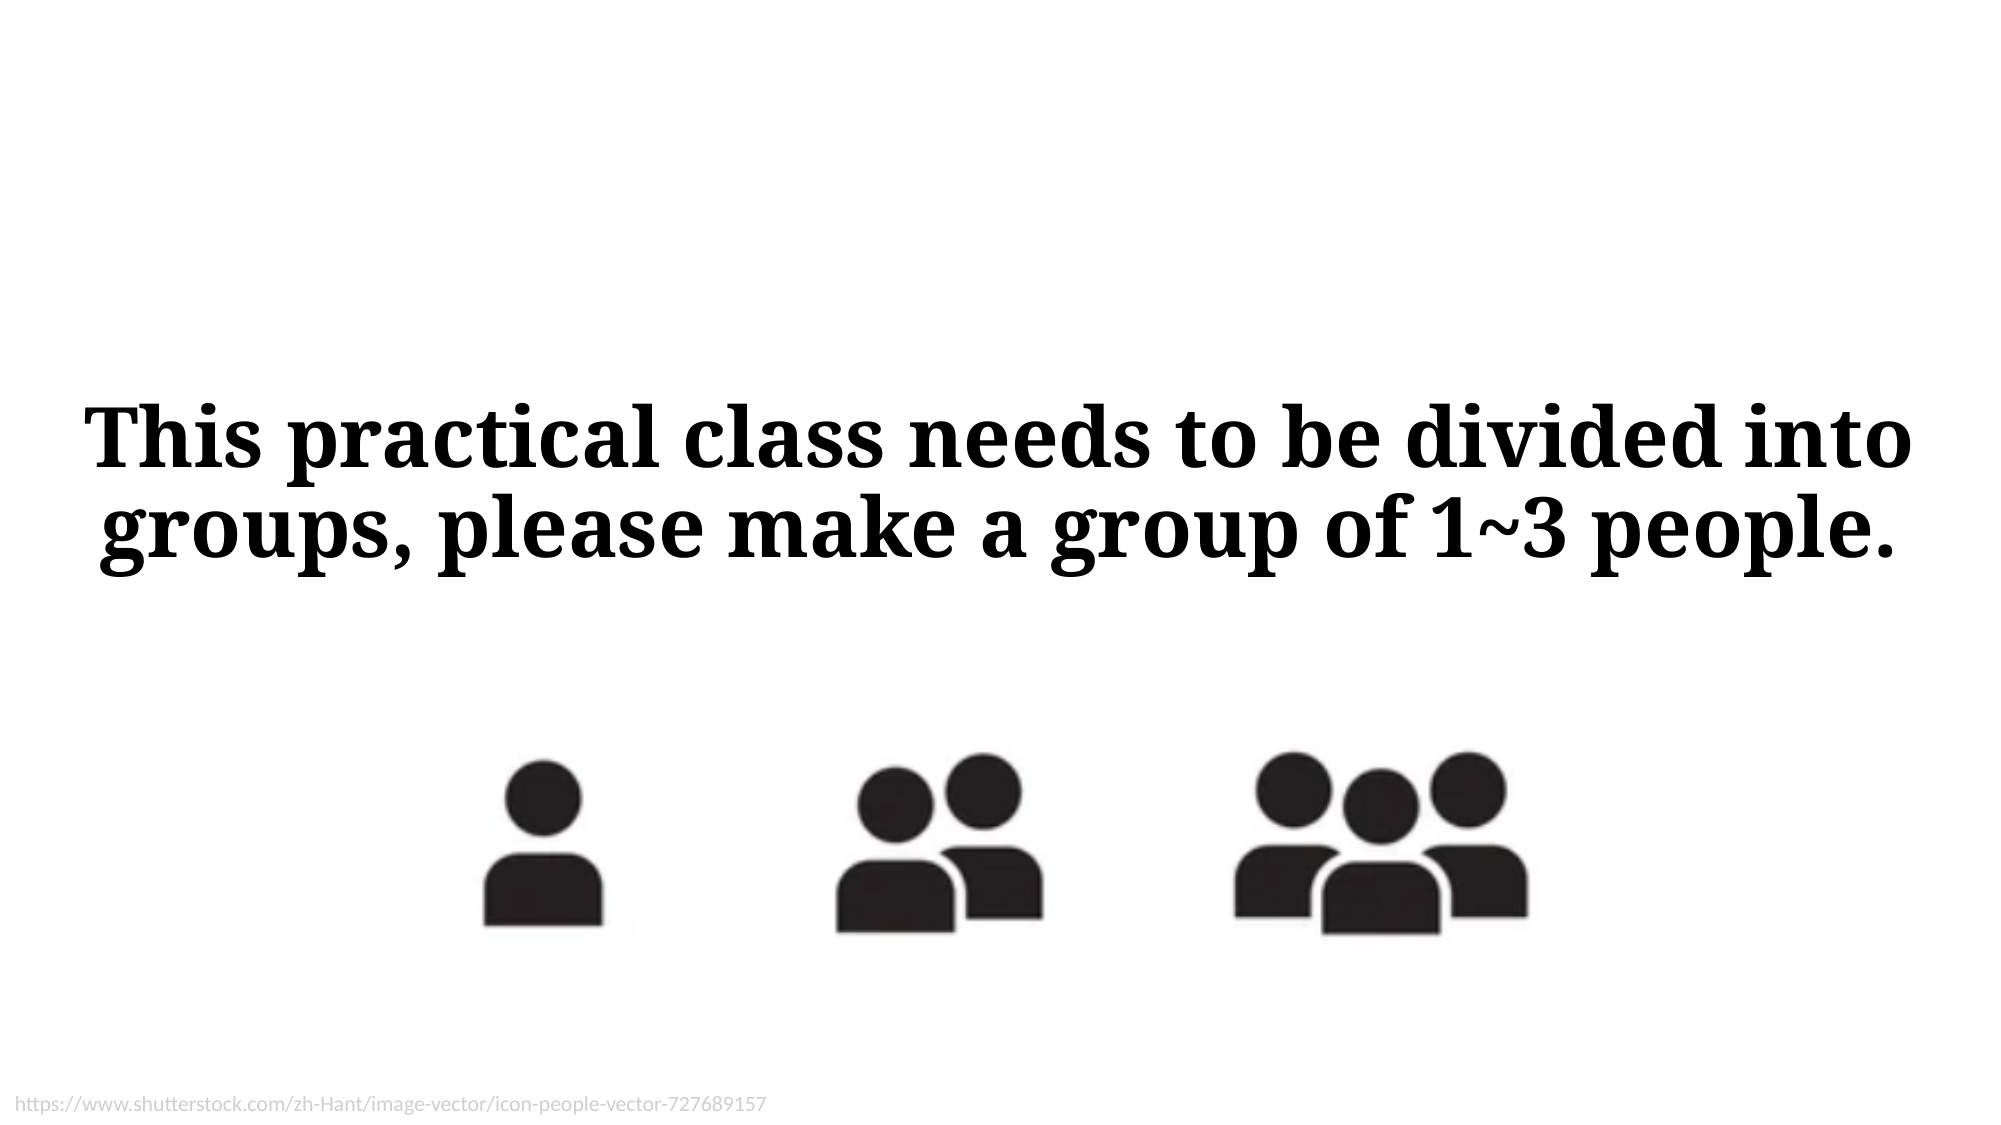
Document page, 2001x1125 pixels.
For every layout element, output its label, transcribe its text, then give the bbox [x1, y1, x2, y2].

text_box https://www.shutterstock.com/zh-Hant/image-vector/icon-people-vector-727689157 [0, 1082, 1684, 1123]
picture [402, 638, 1598, 1005]
title This practical class needs to be divided into groups, please make a group of 1~3 people. [42, 293, 1958, 583]
